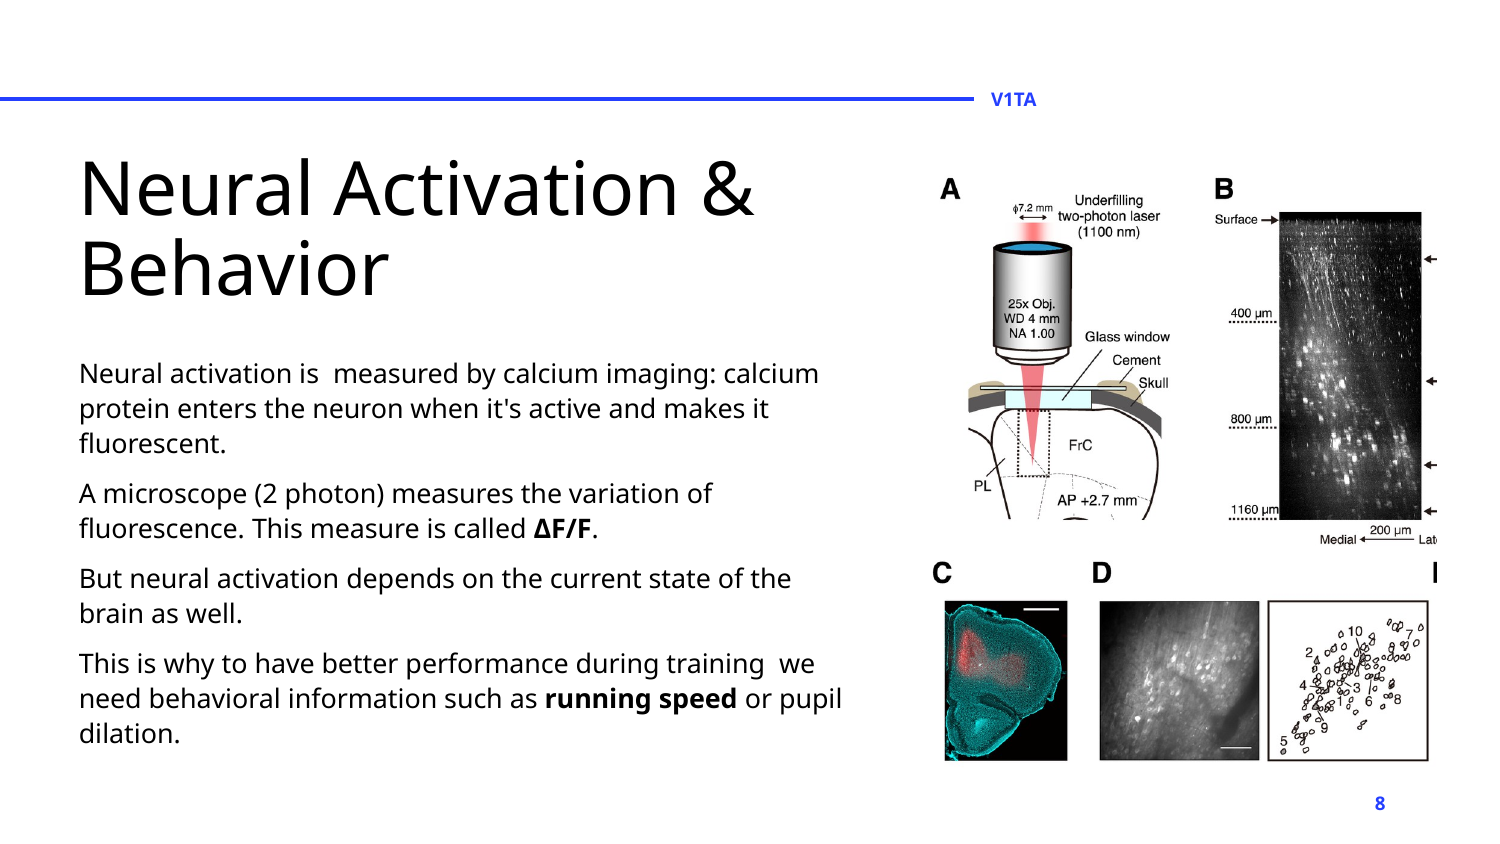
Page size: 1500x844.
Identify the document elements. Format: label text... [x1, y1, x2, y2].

footer V1TA [979, 76, 1487, 122]
title Neural Activation & Behavior [67, 172, 909, 318]
list Neural activation is measured by calcium imaging: calcium protein enters the neuron when it's active and makes it fluorescent. A microscope (2 photon) measures the variation of fluorescence. This measure is called ΔF/F. But neural activation depends on the current state of the brain as well. This is why to have better performance during training we need behavioral information such as running speed or pupil dilation. [67, 347, 867, 760]
slide_number ‹#› [1059, 790, 1397, 827]
picture [914, 160, 1438, 783]
